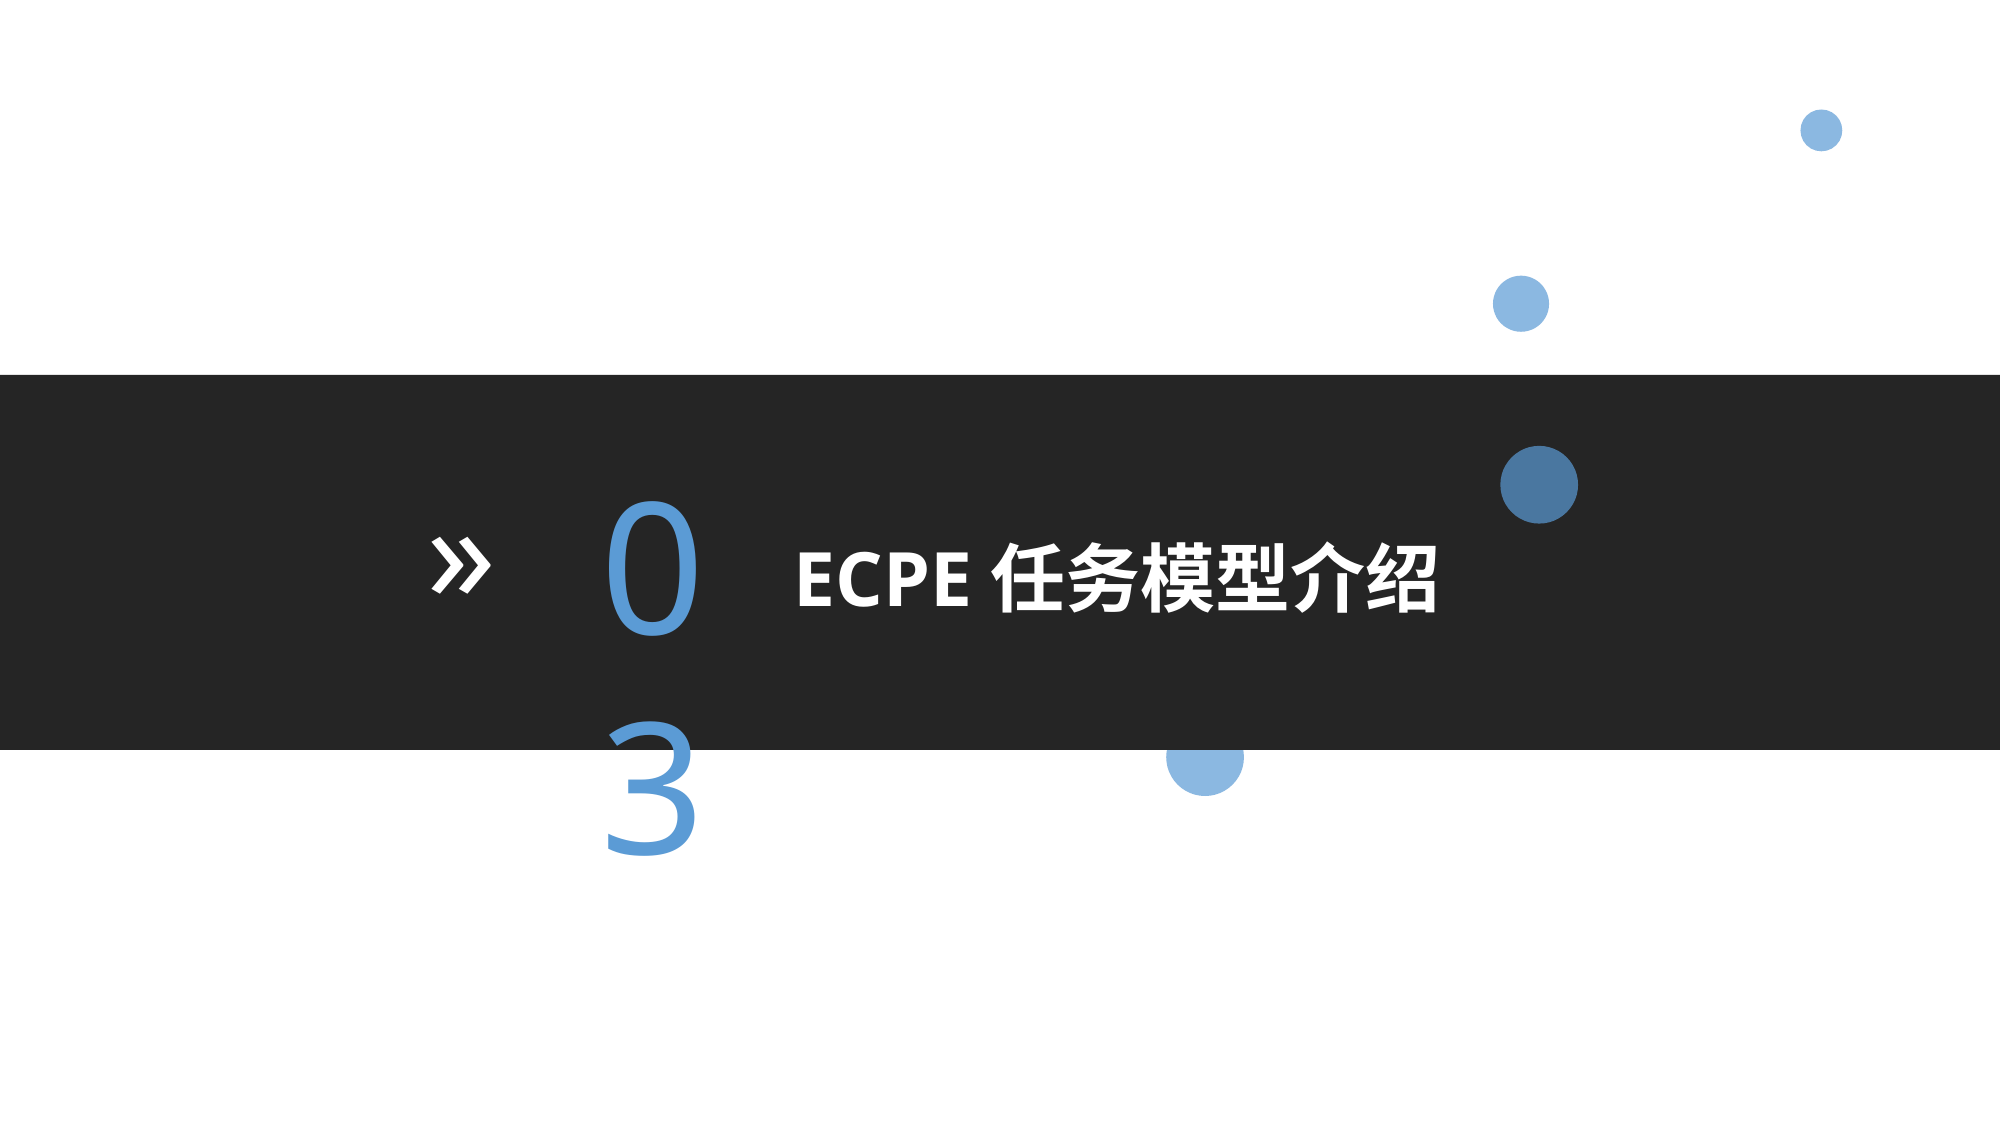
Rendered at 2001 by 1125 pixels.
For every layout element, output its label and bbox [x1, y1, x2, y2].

text_box [1491, 274, 1551, 333]
text_box [375, 443, 1453, 682]
text_box [1165, 751, 1245, 798]
text_box [1499, 444, 1580, 525]
text_box [1799, 108, 1844, 153]
text_box [0, 374, 2000, 751]
